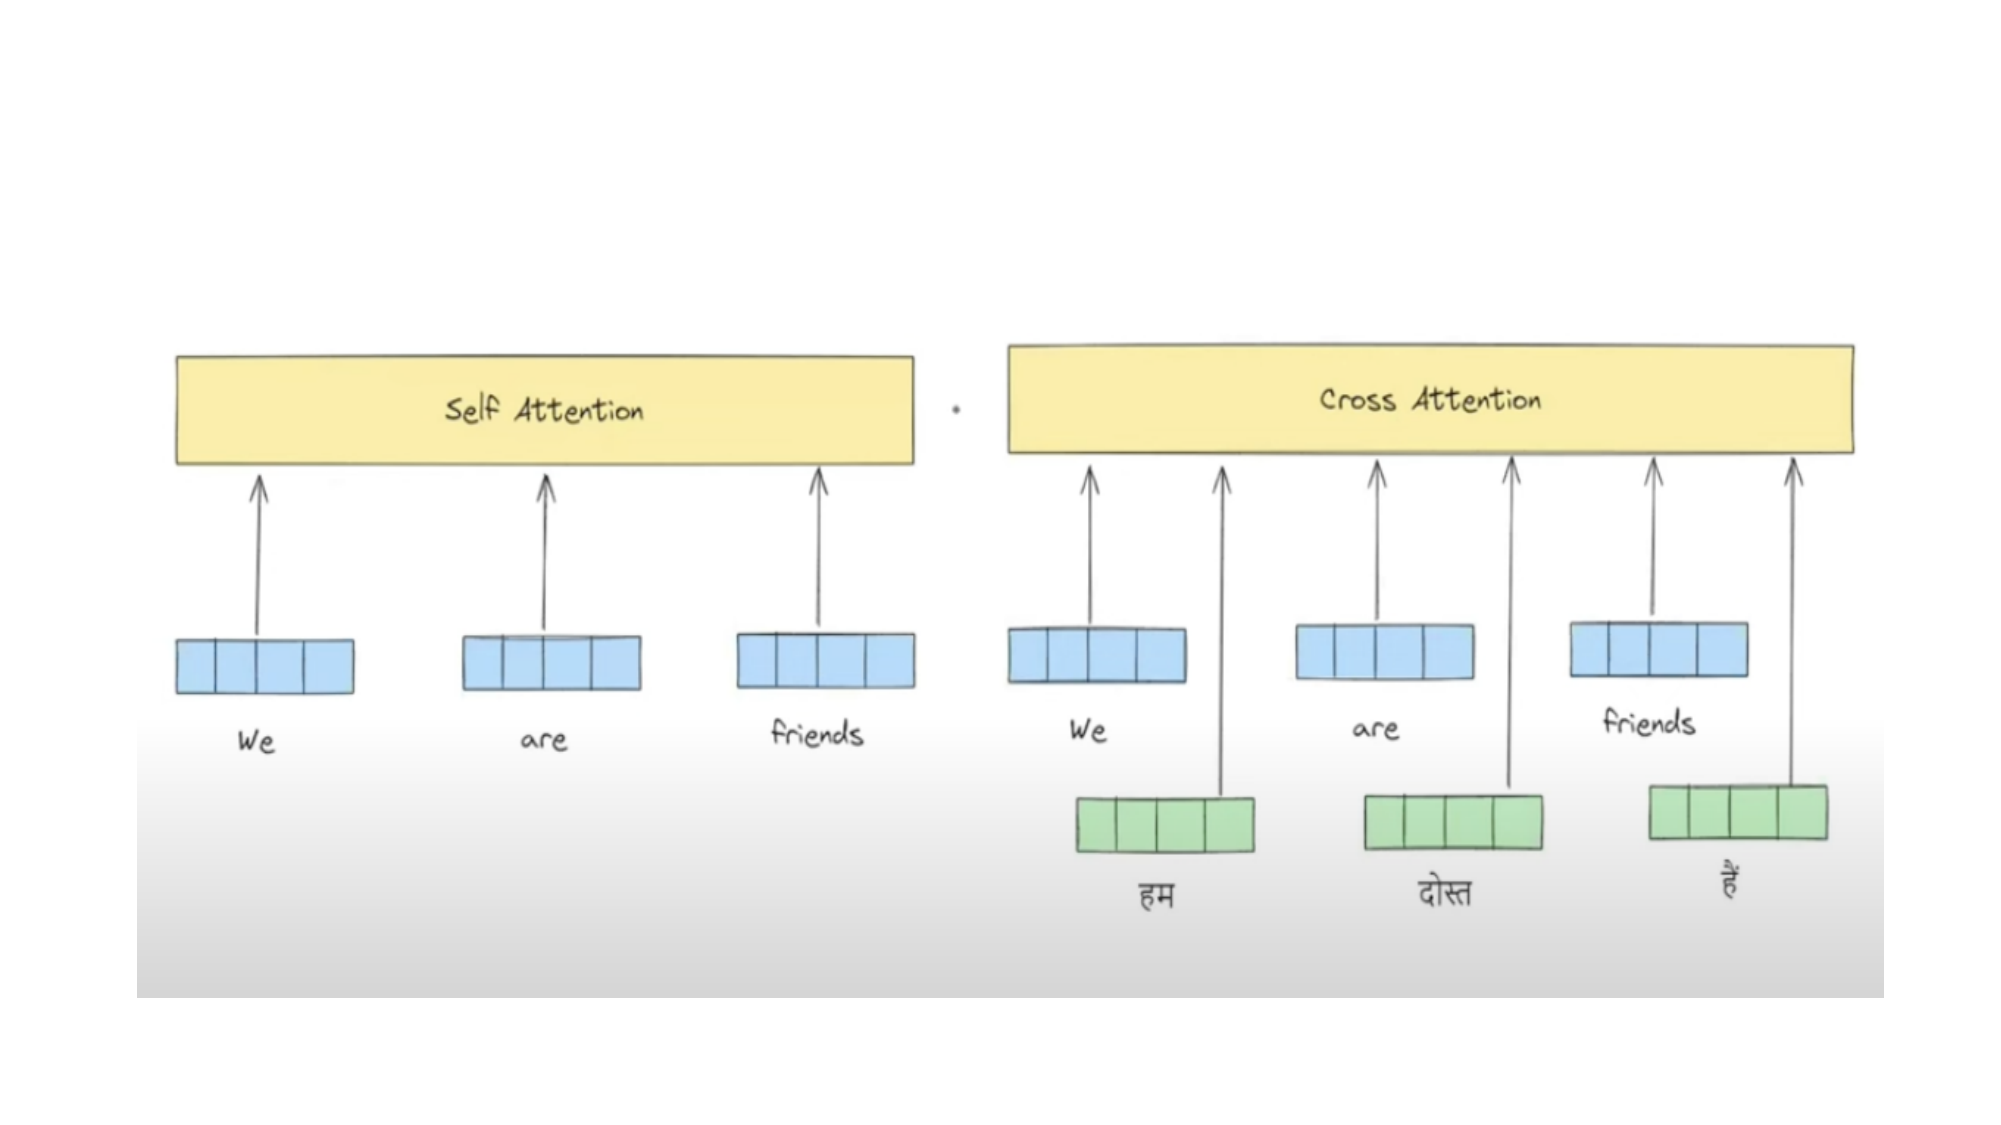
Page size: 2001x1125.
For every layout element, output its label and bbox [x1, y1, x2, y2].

list [137, 297, 1884, 998]
